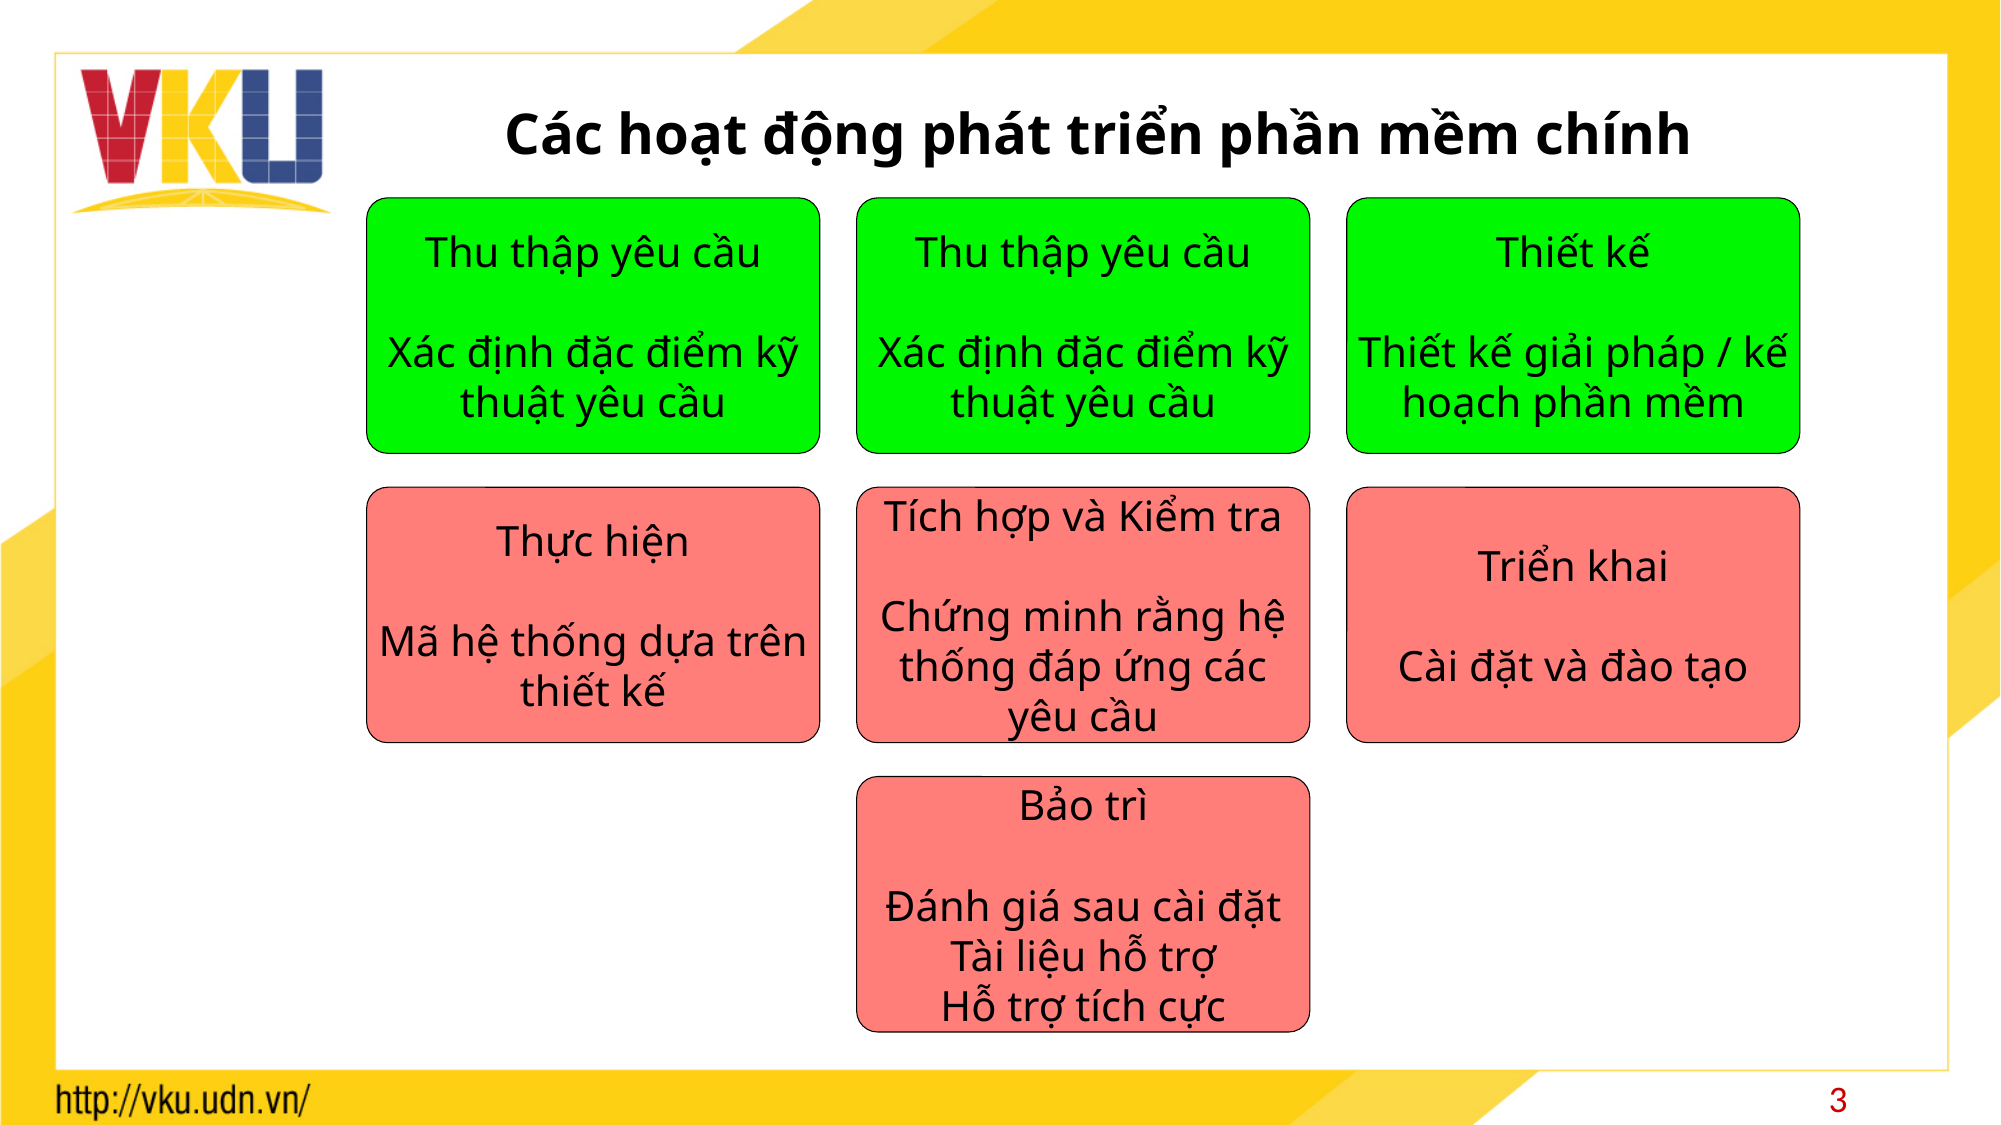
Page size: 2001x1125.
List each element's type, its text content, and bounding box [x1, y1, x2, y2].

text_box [366, 197, 1800, 1032]
picture [0, 0, 2001, 1125]
slide_number 3 [1412, 1071, 1863, 1125]
title Các hoạt động phát triển phần mềm chính [335, 59, 1863, 213]
